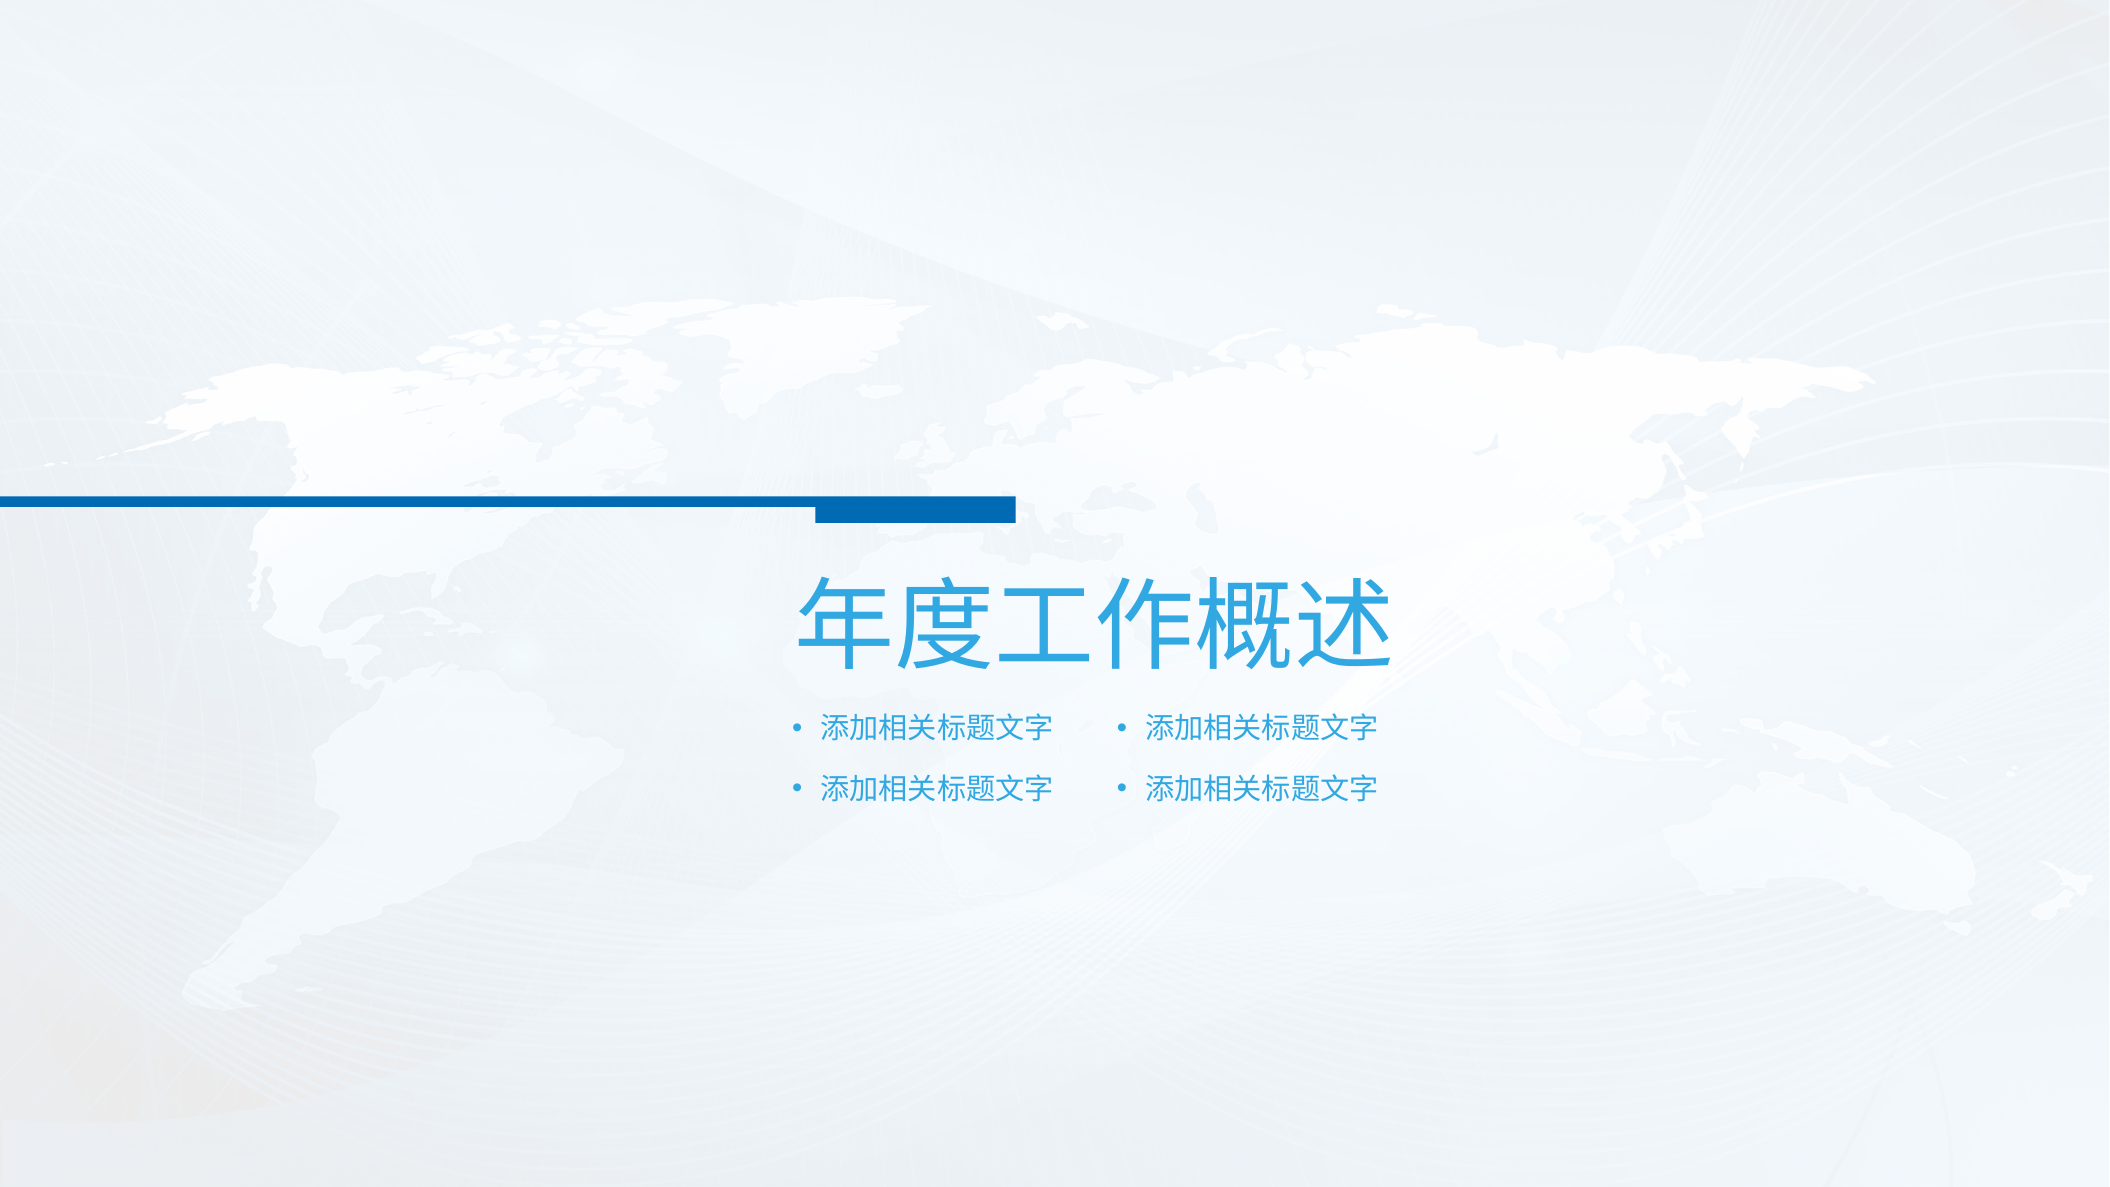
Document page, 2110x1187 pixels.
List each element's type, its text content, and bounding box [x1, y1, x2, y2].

text_box 添加相关标题文字 [777, 762, 1102, 813]
text_box 添加相关标题文字 [777, 702, 1102, 752]
text_box 添加相关标题文字 [1102, 762, 1508, 813]
text_box 年度工作概述 [794, 561, 1409, 682]
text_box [0, 496, 1016, 523]
text_box 添加相关标题文字 [1102, 702, 1508, 752]
